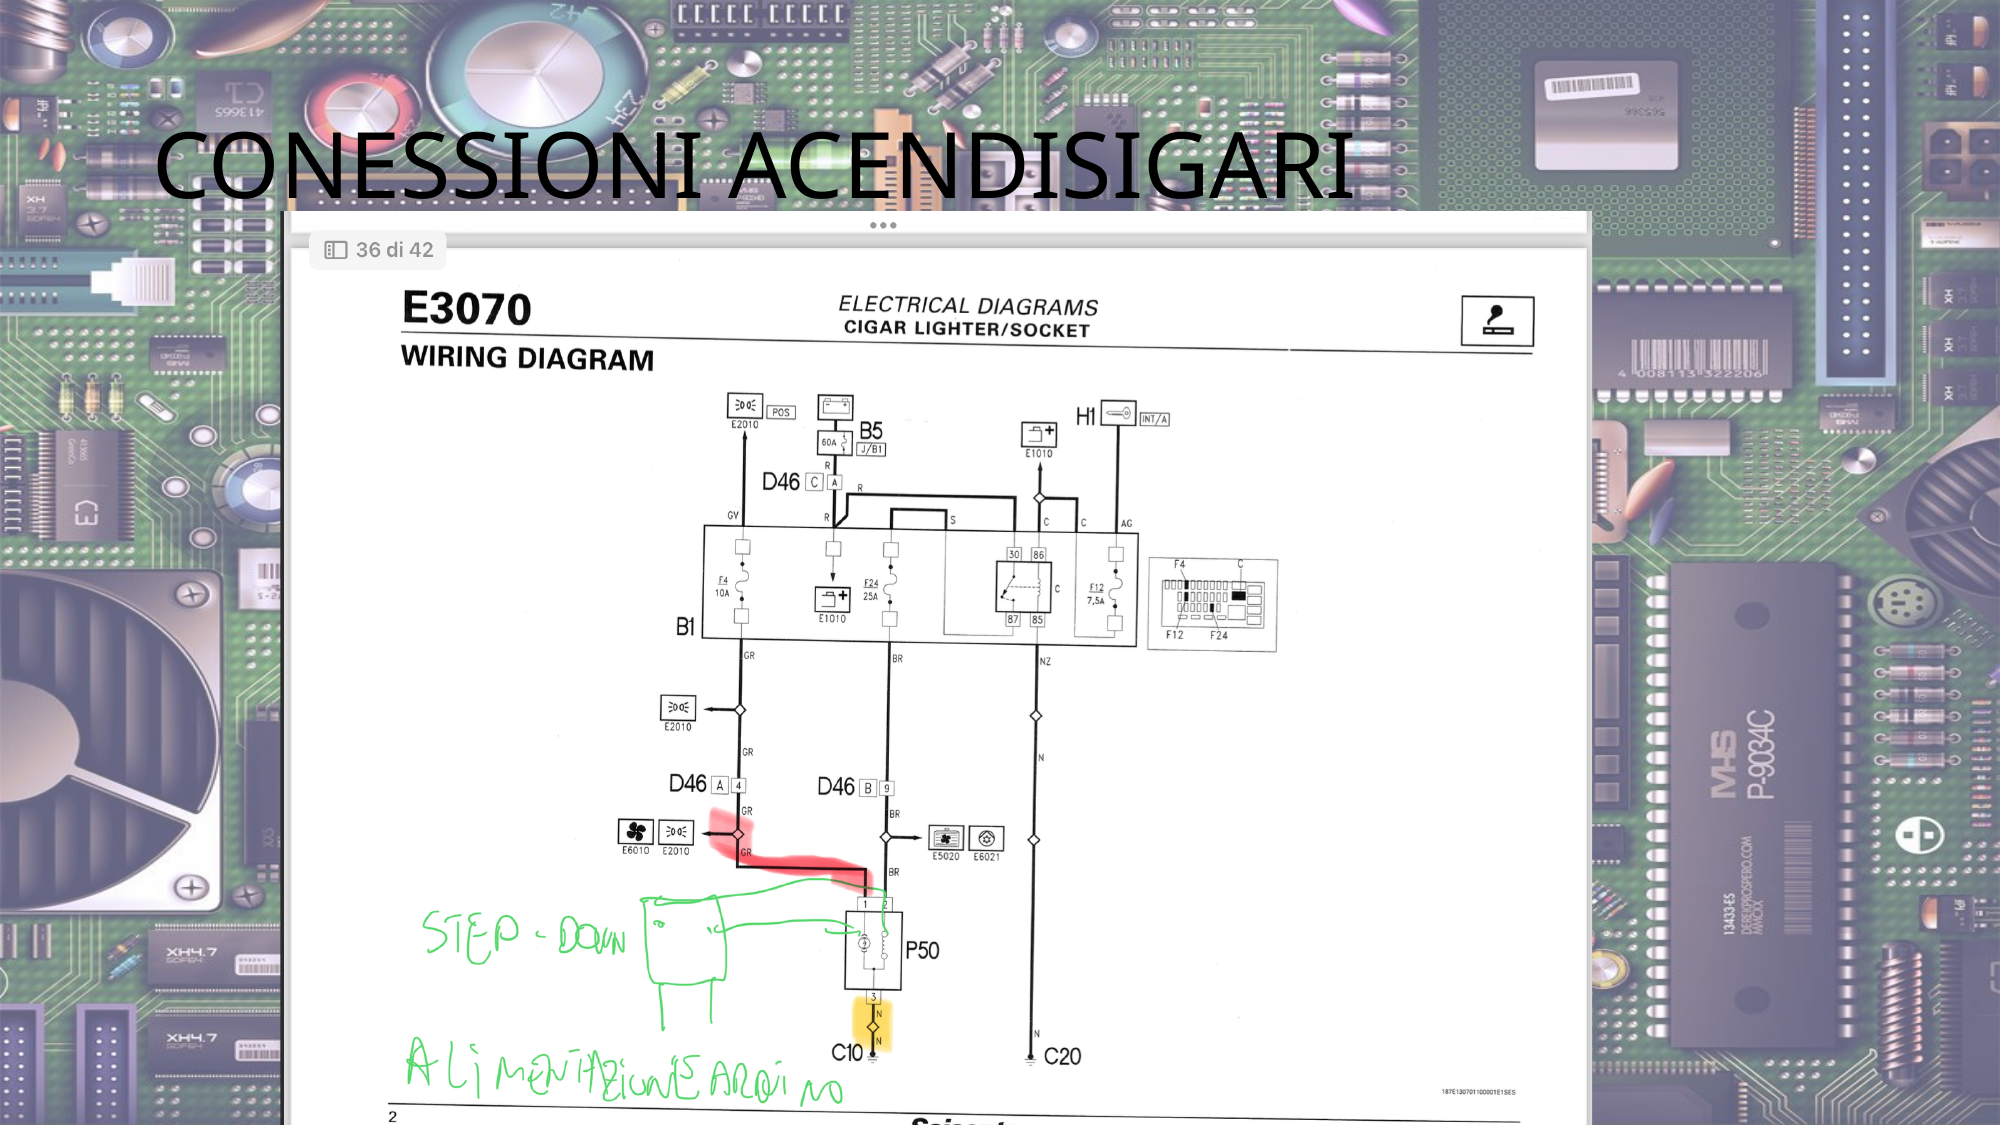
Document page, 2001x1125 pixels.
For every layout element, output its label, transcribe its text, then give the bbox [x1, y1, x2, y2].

title CONESSIONI ACENDISIGARI [137, 59, 1863, 278]
picture [279, 210, 1593, 1125]
